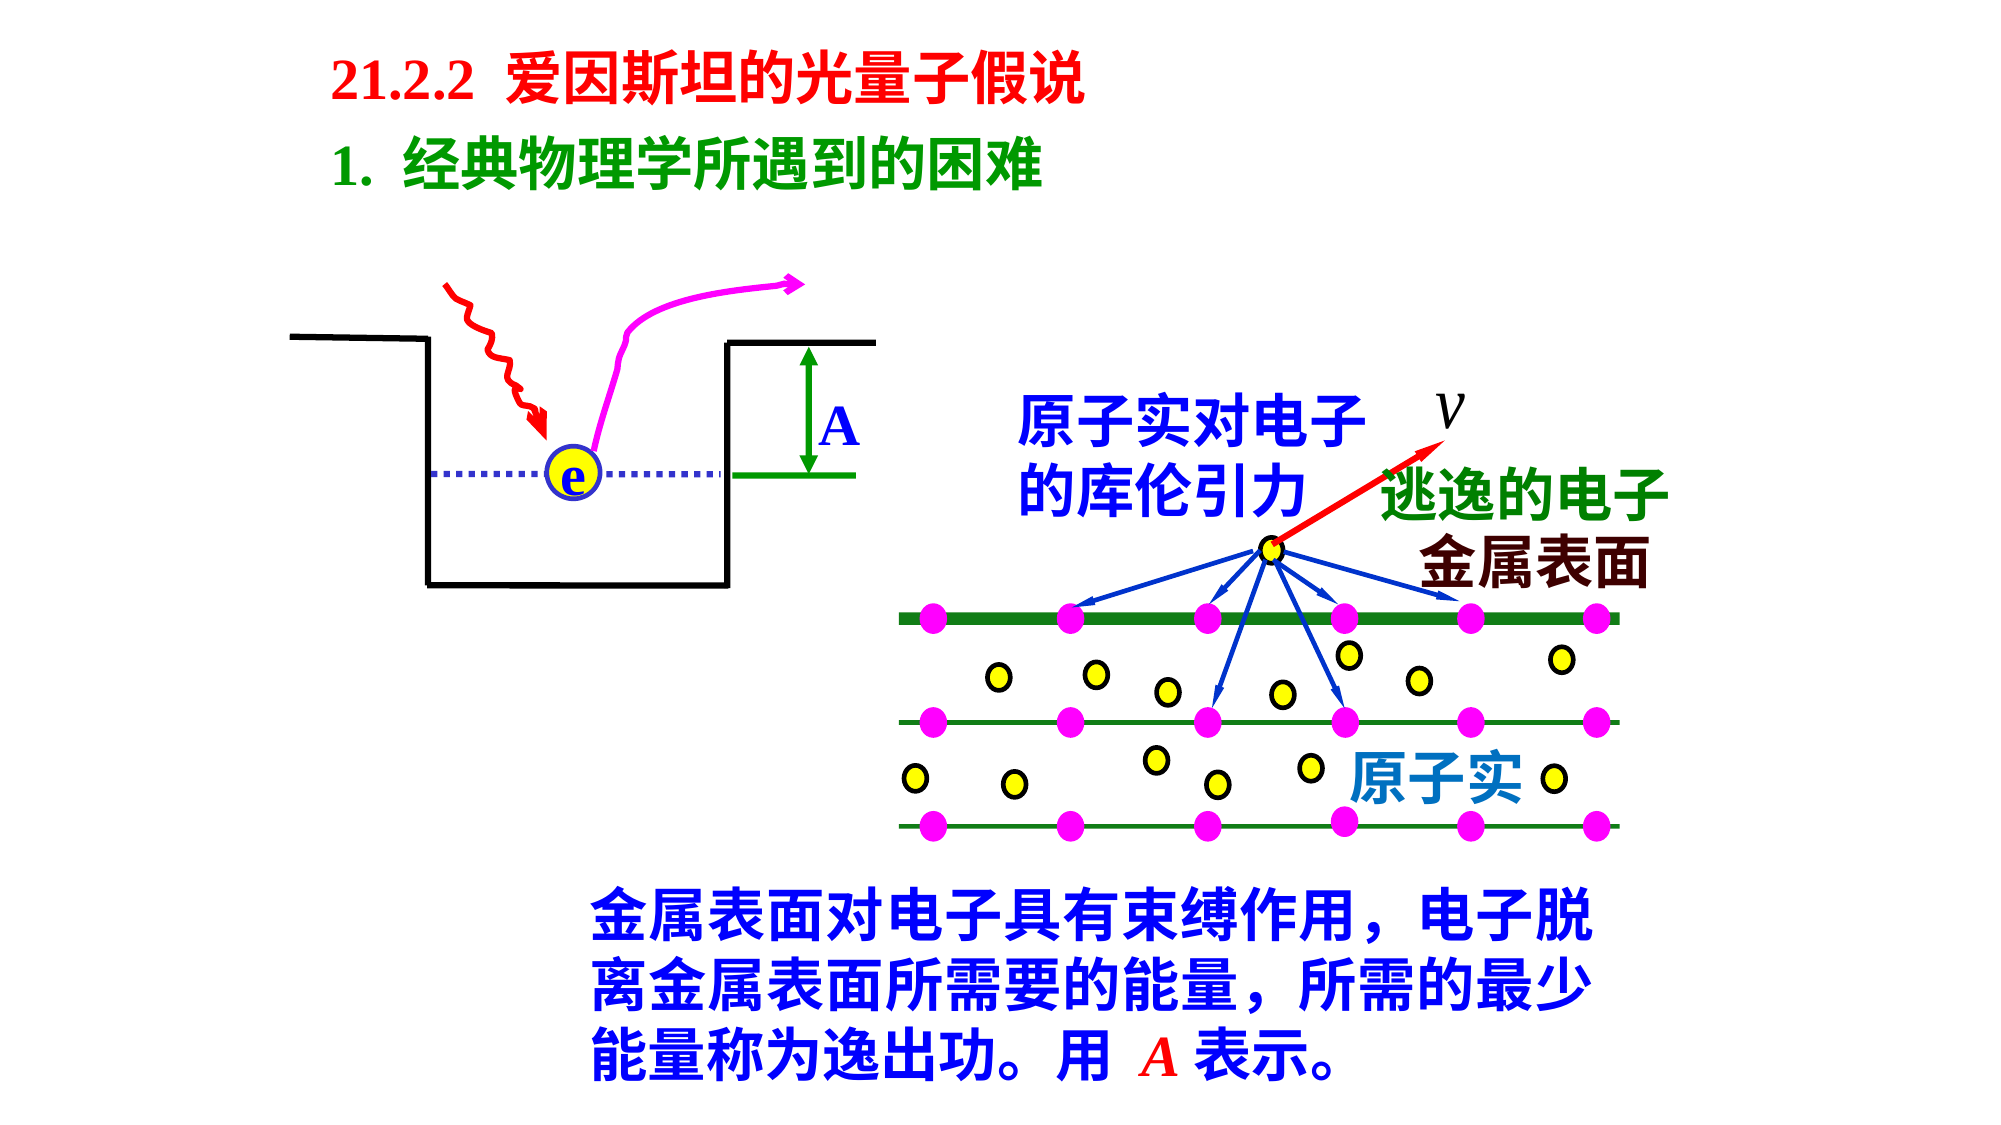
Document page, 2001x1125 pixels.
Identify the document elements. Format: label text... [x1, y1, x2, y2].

text_box 原子实对电子的库伦引力 [1003, 377, 1395, 532]
text_box [1273, 559, 1338, 604]
text_box 21.2.2 爱因斯坦的光量子假说 [315, 33, 1102, 119]
text_box 金属表面对电子具有束缚作用，电子脱离金属表面所需要的能量，所需的最少能量称为逸出功。用 A表示。 [574, 870, 1609, 1096]
text_box [1078, 550, 1254, 604]
text_box 金属表面 [1404, 536, 1667, 603]
text_box 逃逸的电子 [1365, 450, 1686, 536]
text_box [1426, 359, 1483, 448]
text_box [1260, 537, 1284, 564]
text_box 1. 经典物理学所遇到的困难 [315, 119, 1058, 204]
text_box [1209, 550, 1261, 604]
text_box [1283, 551, 1460, 602]
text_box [289, 282, 877, 589]
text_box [898, 605, 1620, 840]
